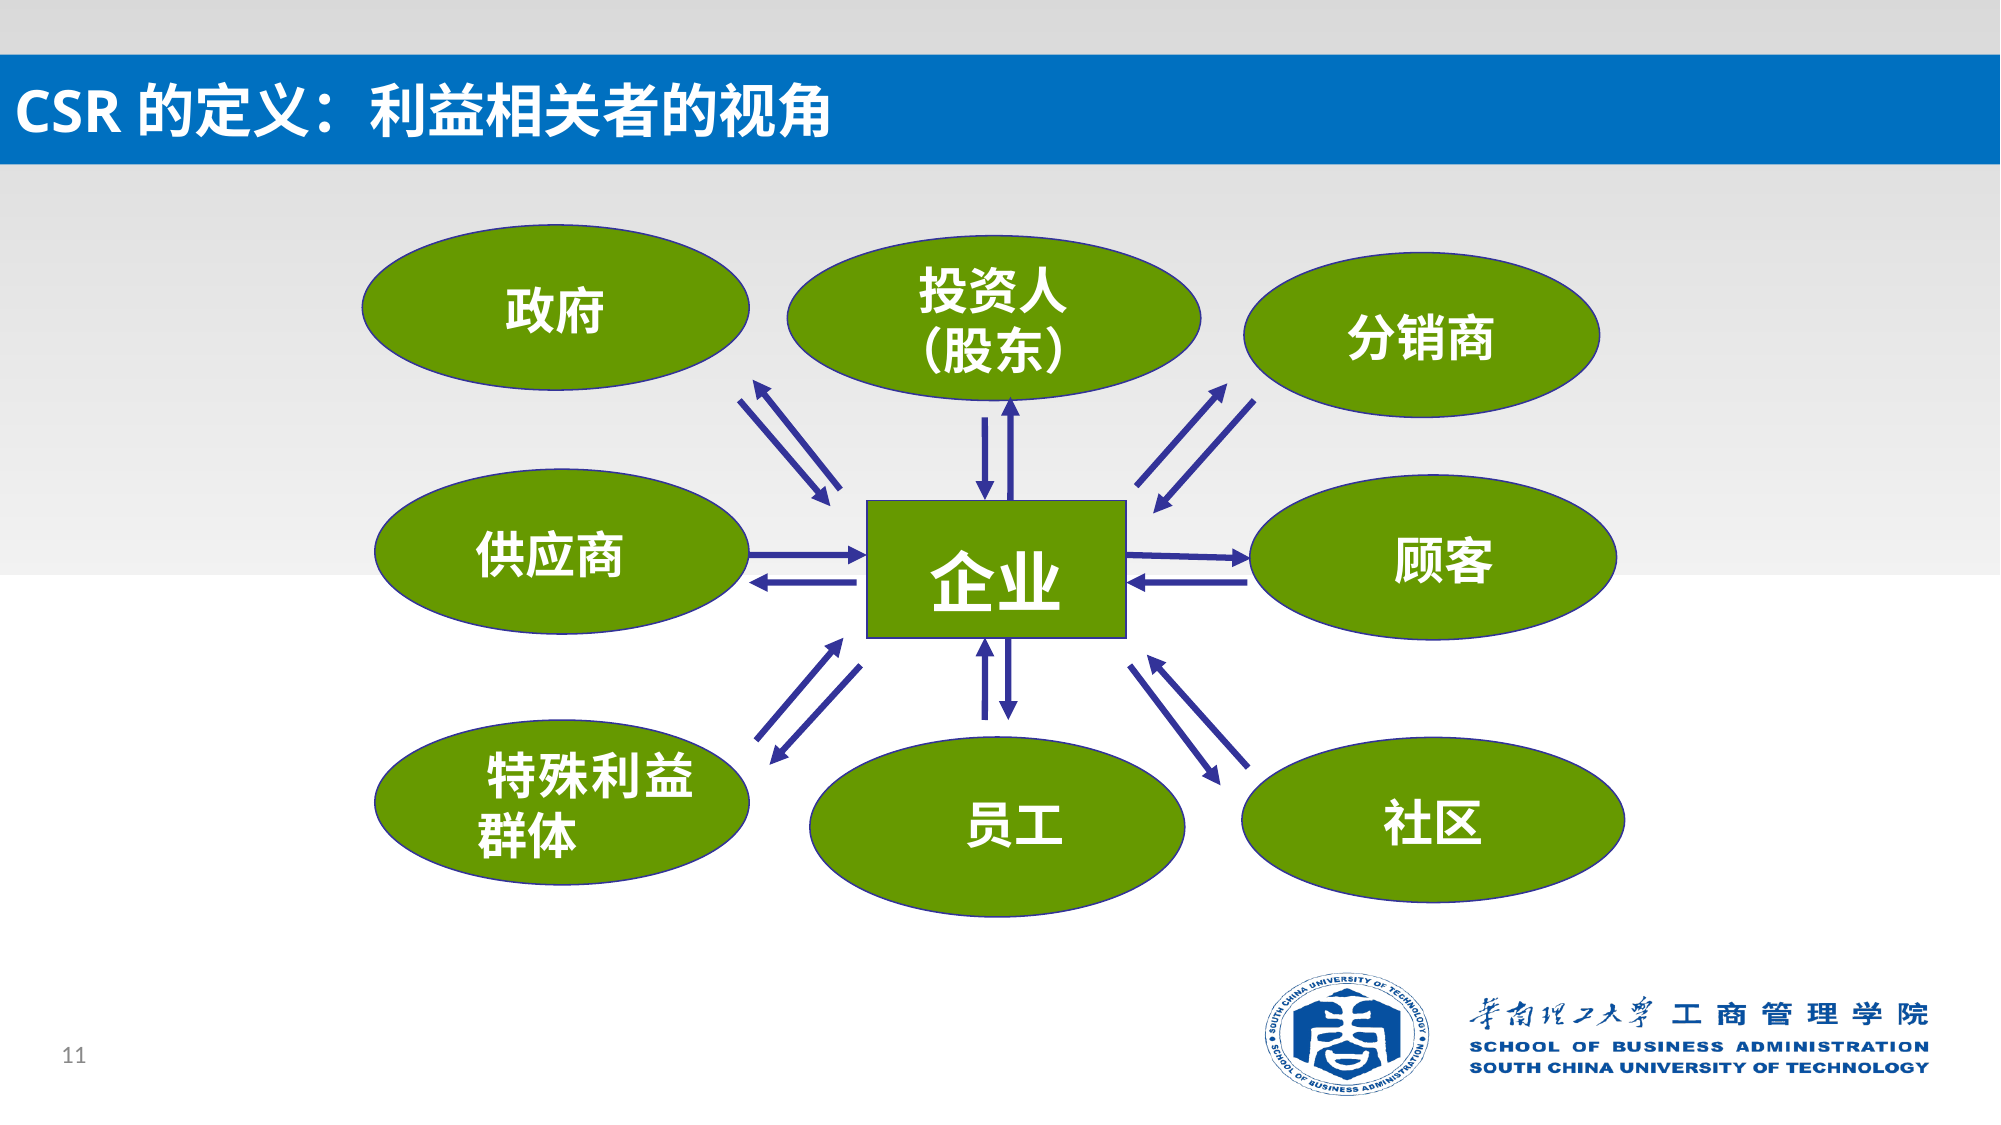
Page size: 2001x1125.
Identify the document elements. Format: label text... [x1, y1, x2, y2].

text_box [361, 224, 1625, 918]
title CSR的定义：利益相关者的视角 [0, 54, 2000, 165]
slide_number 11 [0, 1023, 102, 1084]
picture [1241, 941, 1961, 1125]
